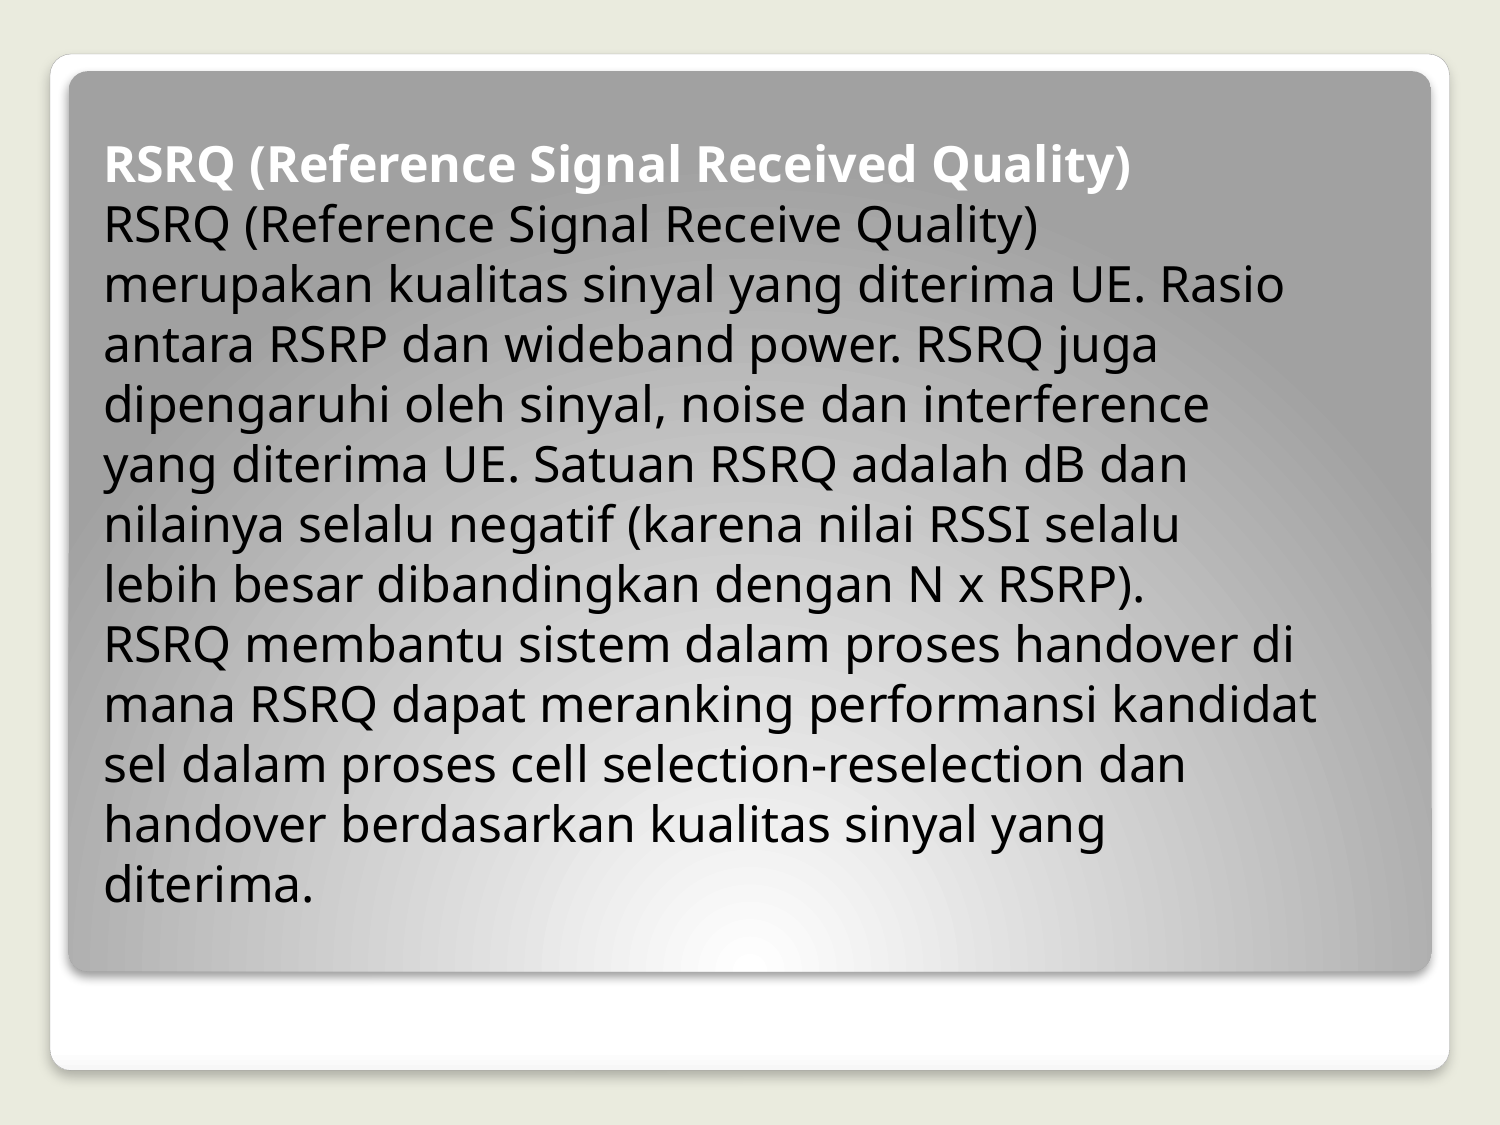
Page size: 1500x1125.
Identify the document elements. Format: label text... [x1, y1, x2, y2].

title RSRQ (Reference Signal Received Quality) RSRQ (Reference Signal Receive Quality) merupakan kualitas sinyal yang diterima UE. Rasio antara RSRP dan wideband power. RSRQ juga dipengaruhi oleh sinyal, noise dan interference yang diterima UE. Satuan RSRQ adalah dB dan nilainya selalu negatif (karena nilai RSSI selalu lebih besar dibandingkan dengan N x RSRP). RSRQ membantu sistem dalam proses handover di mana RSRQ dapat meranking performansi kandidat sel dalam proses cell selection-reselection dan handover berdasarkan kualitas sinyal yang diterima. [88, 267, 1431, 920]
